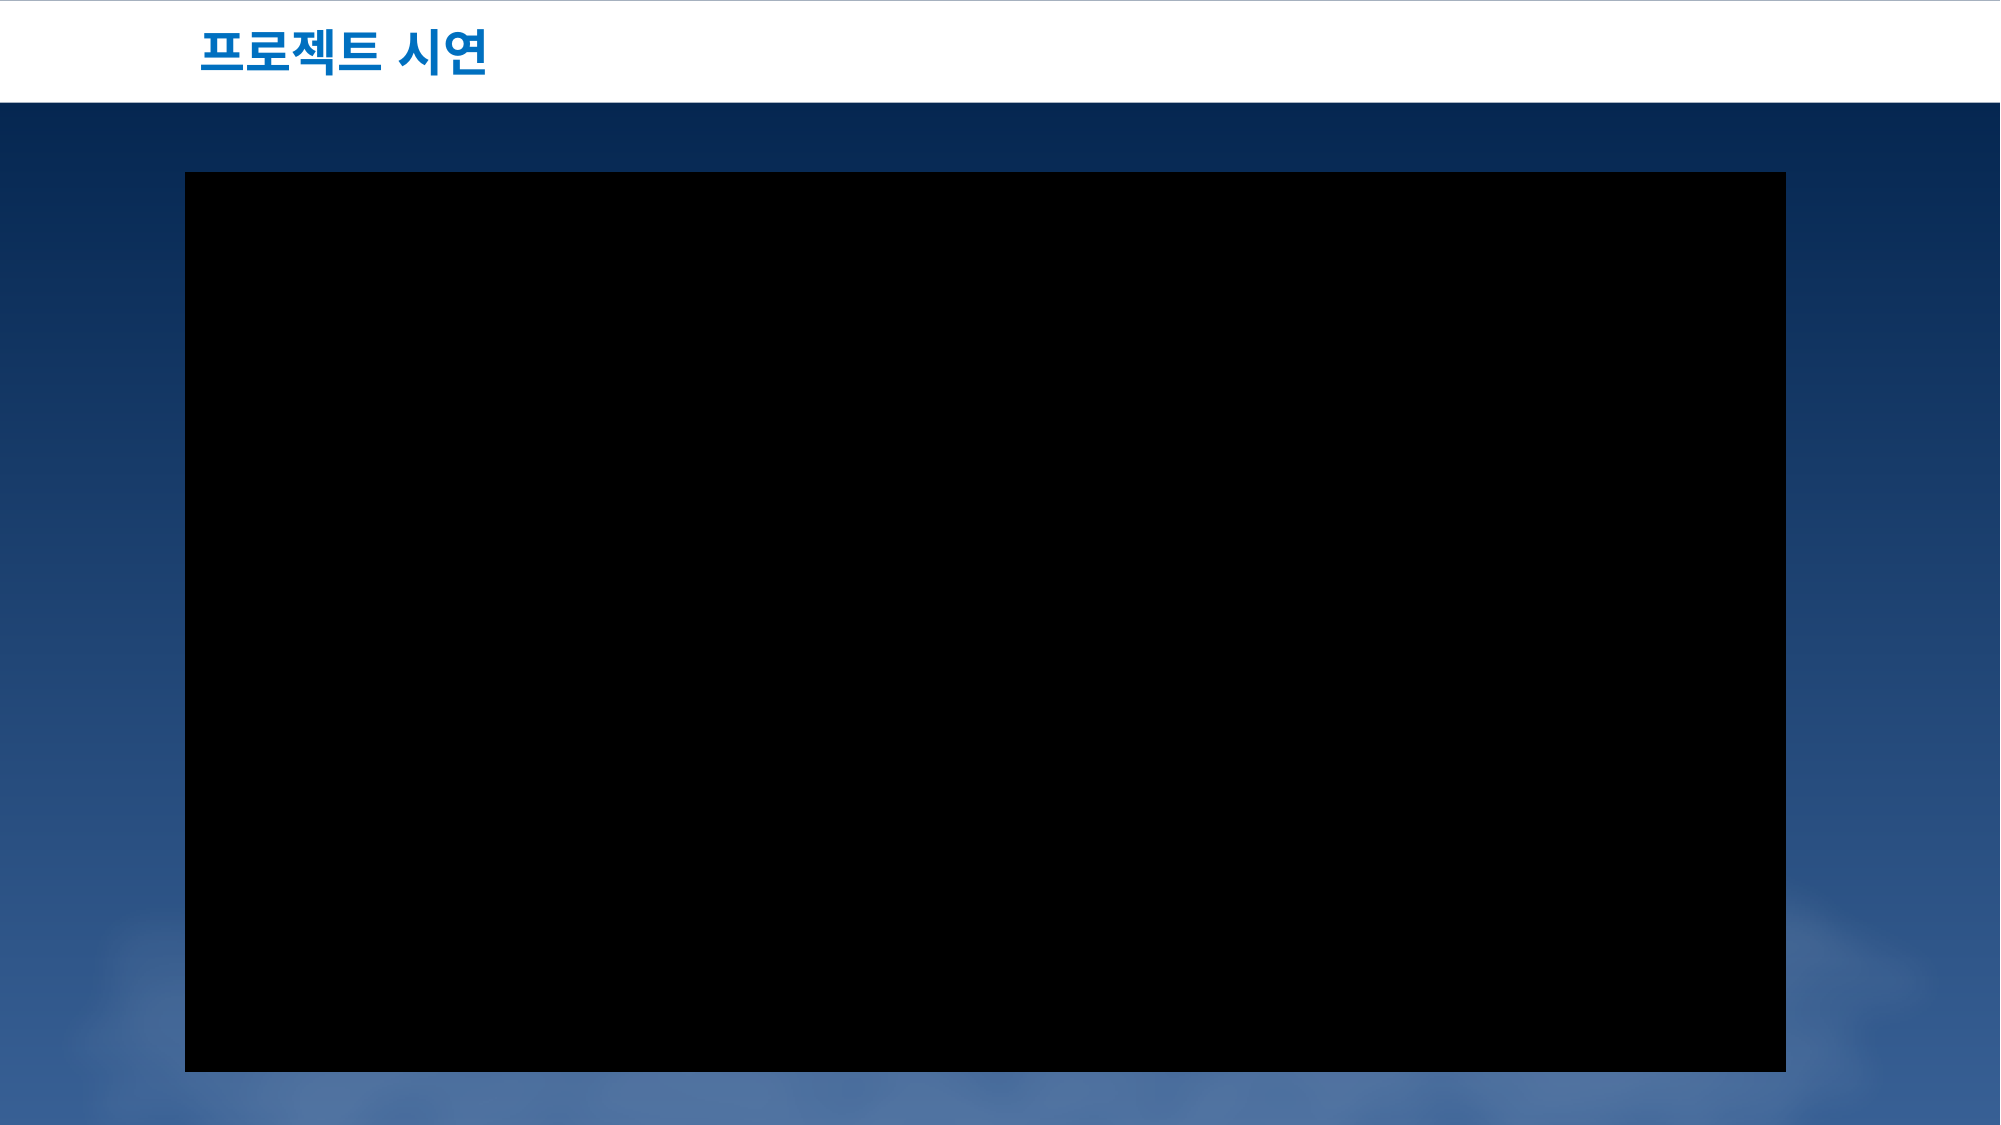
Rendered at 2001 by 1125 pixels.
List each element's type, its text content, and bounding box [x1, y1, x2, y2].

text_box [184, 171, 1787, 1073]
text_box 프로젝트 시연 [184, 13, 505, 89]
text_box [0, 0, 2000, 105]
picture [0, 794, 2000, 1125]
